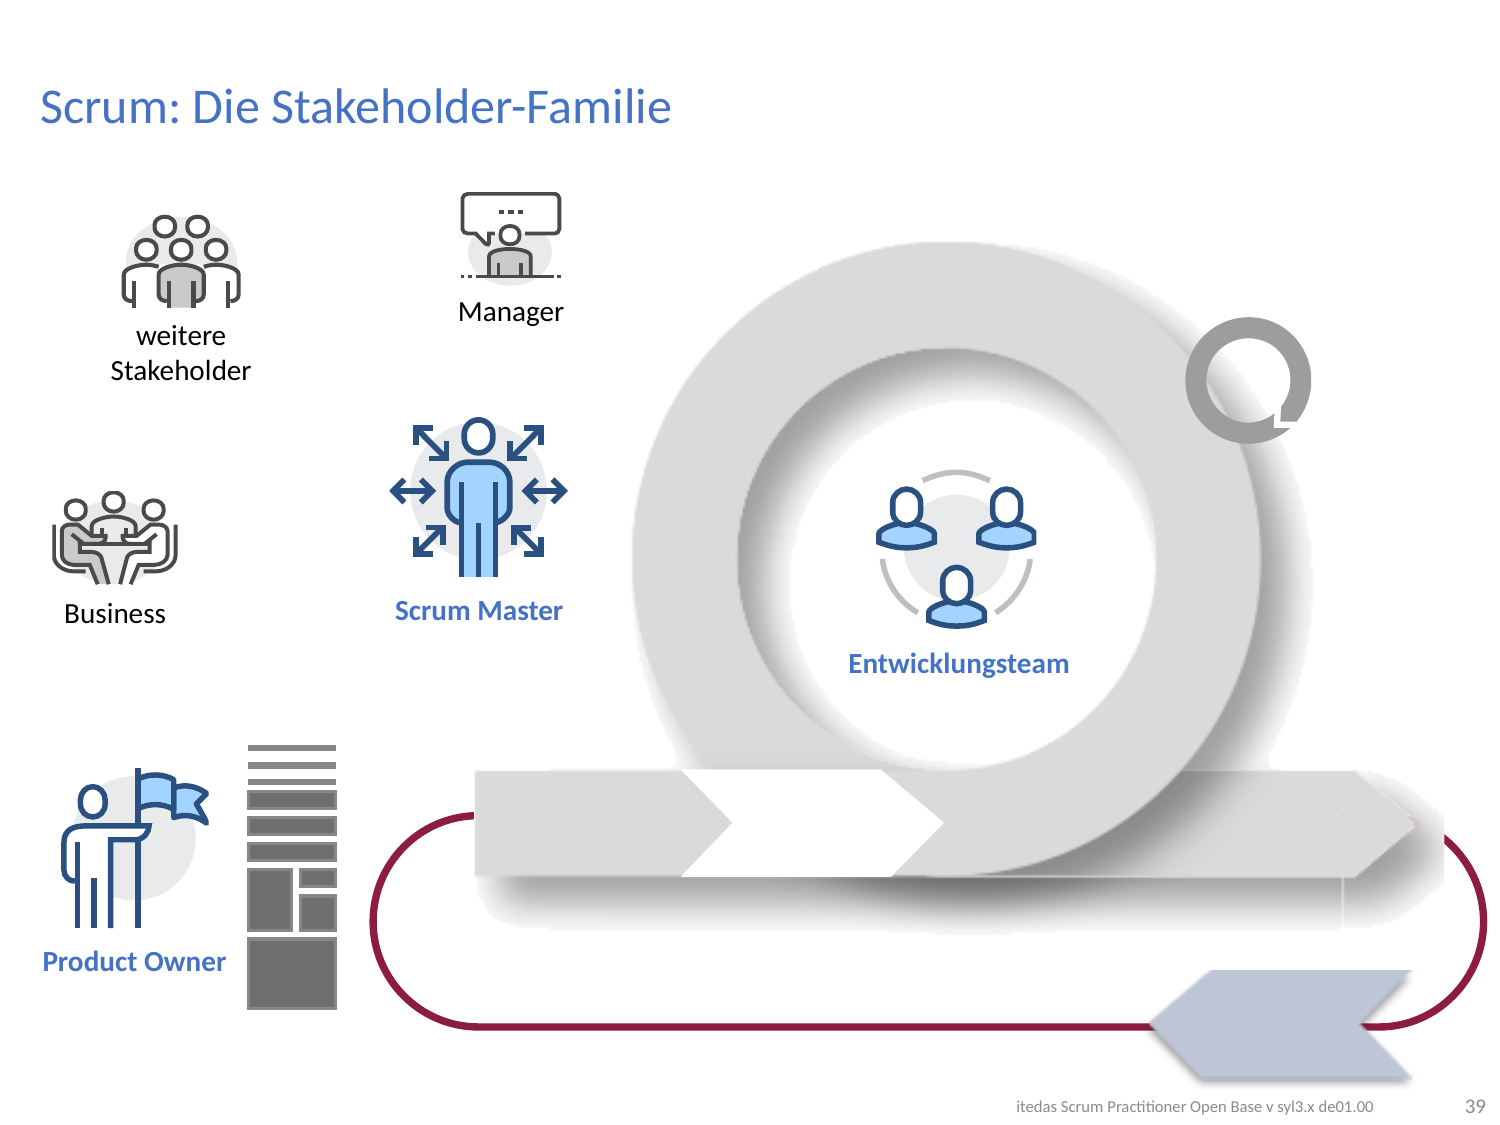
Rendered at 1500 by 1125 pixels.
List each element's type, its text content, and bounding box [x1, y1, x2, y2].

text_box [90, 214, 272, 395]
slide_number 39 [1387, 1092, 1487, 1123]
footer itedas Scrum Practitioner Open Base v syl3.x de01.00 [874, 1095, 1375, 1120]
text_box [44, 491, 186, 638]
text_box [832, 469, 1087, 688]
title Scrum: Die Stakeholder-Familie [40, 67, 1460, 147]
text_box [22, 768, 246, 988]
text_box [431, 192, 591, 336]
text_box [368, 212, 1489, 1080]
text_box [378, 416, 580, 635]
picture [246, 745, 338, 1011]
